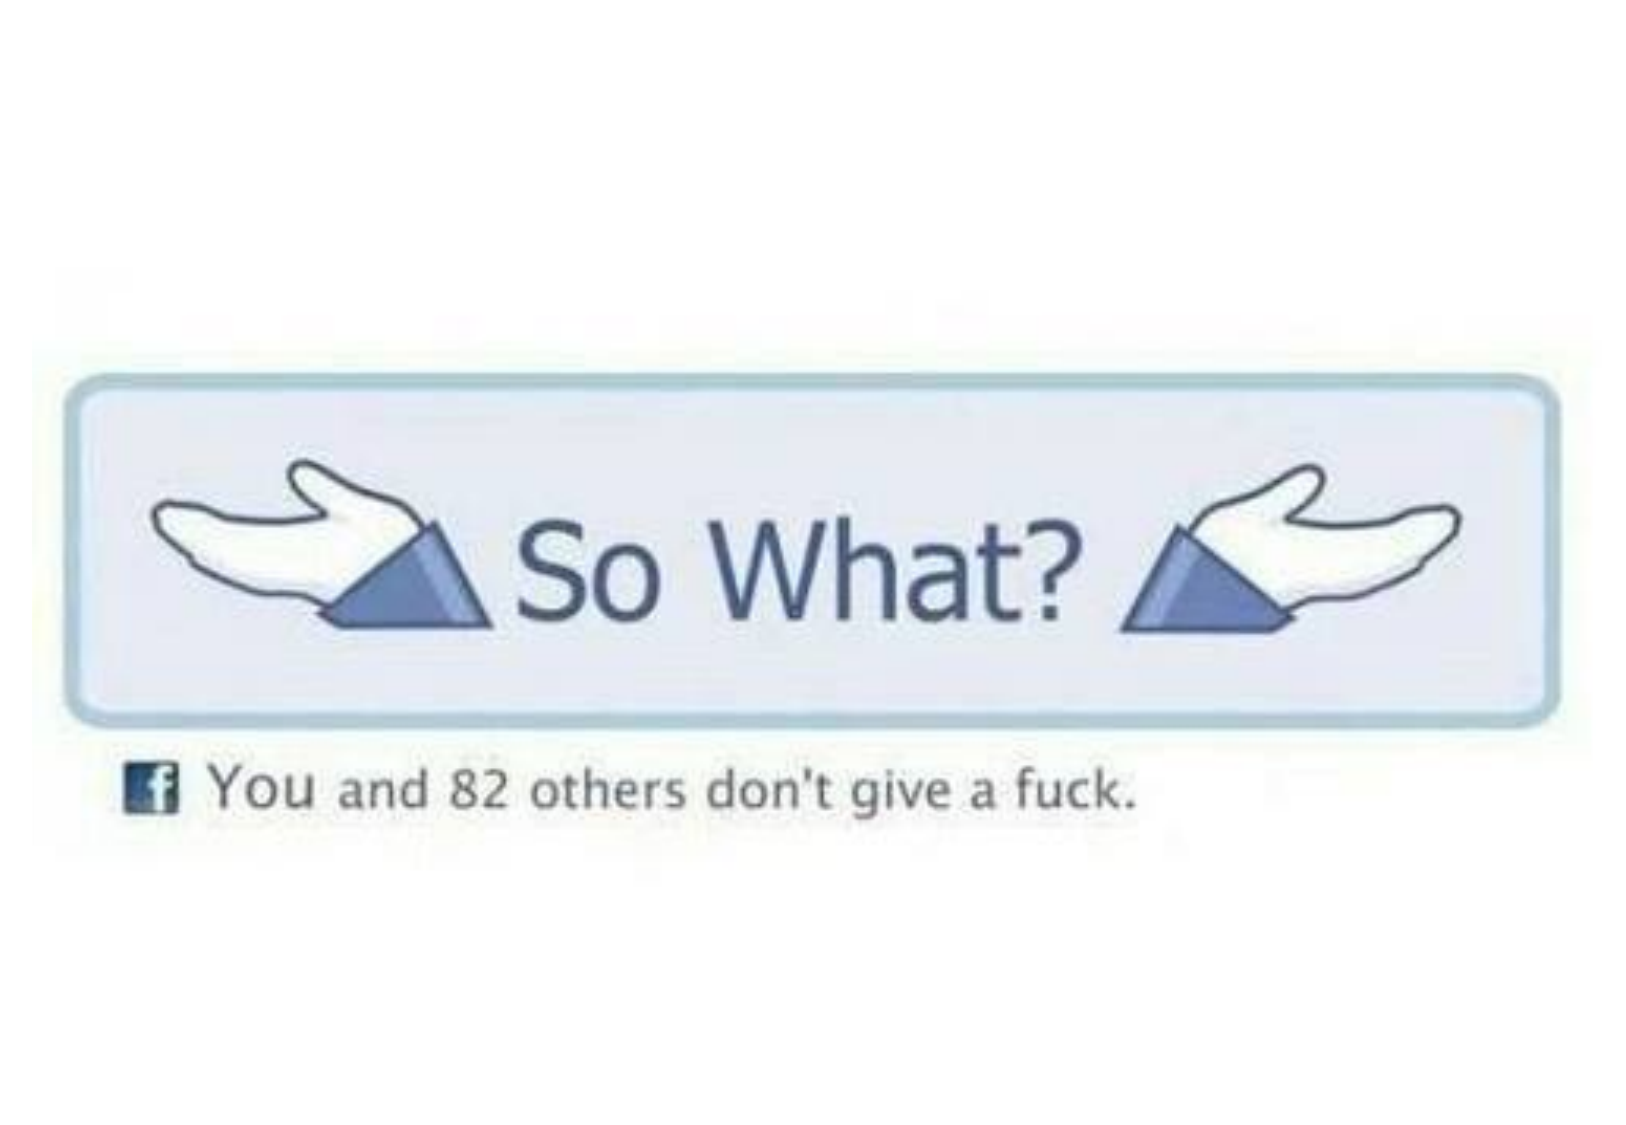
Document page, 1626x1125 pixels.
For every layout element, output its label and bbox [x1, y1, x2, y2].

picture [32, 266, 1602, 897]
